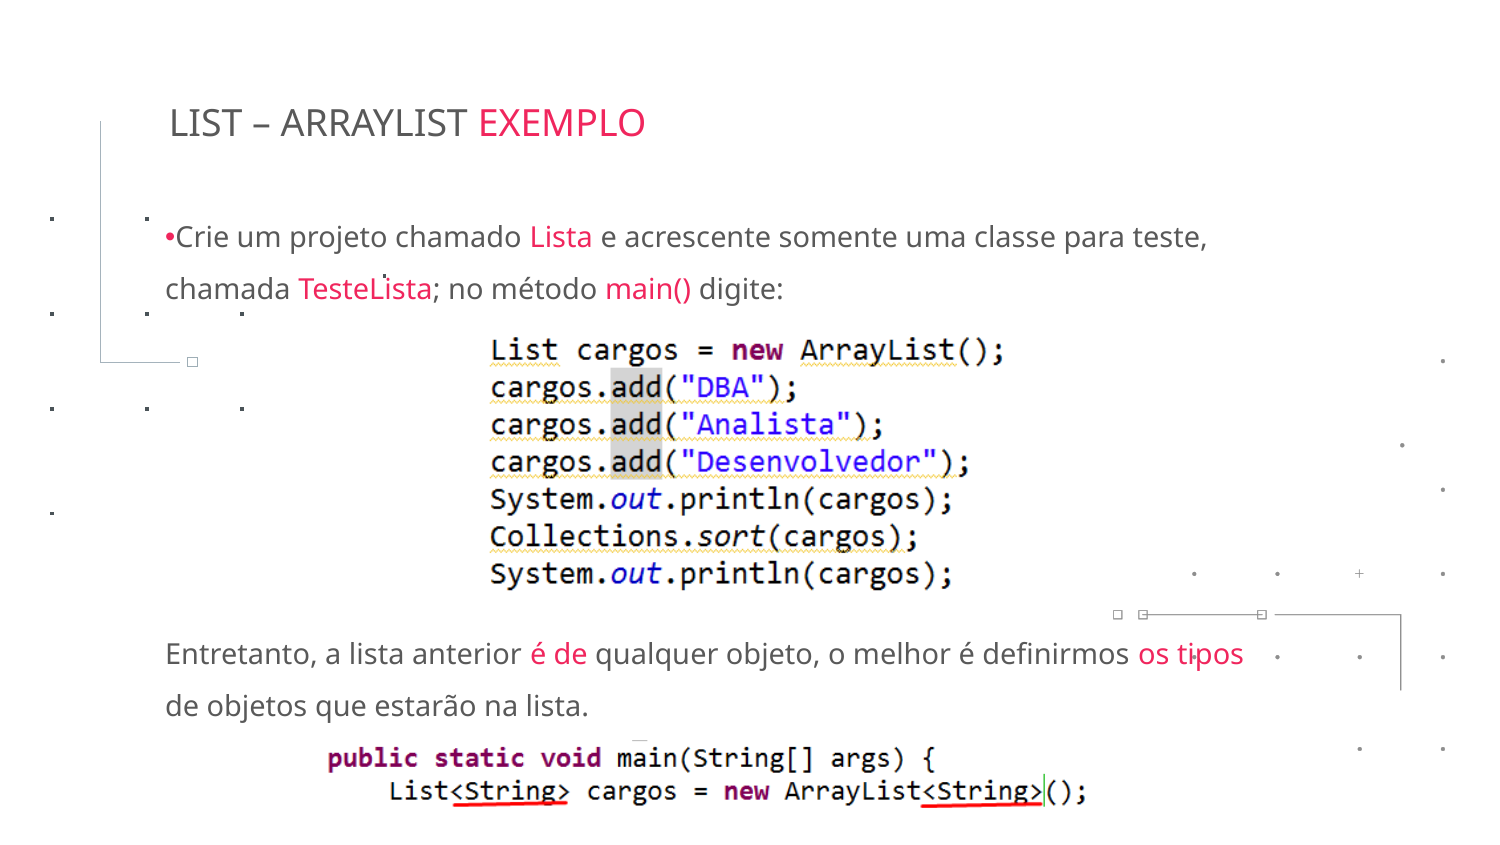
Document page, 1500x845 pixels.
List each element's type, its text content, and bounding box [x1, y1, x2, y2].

text_box Crie um projeto chamado Lista e acrescente somente uma classe para teste, chamada TesteLista; no método main() digite: Entretanto, a lista anterior é de qualquer objeto, o melhor é definirmos os tipos de objetos que estarão na lista. [154, 195, 1262, 733]
picture [318, 359, 1445, 810]
picture [481, 332, 1019, 598]
text_box LIST – ARRAYLIST EXEMPLO [154, 91, 1182, 152]
picture [50, 121, 386, 515]
